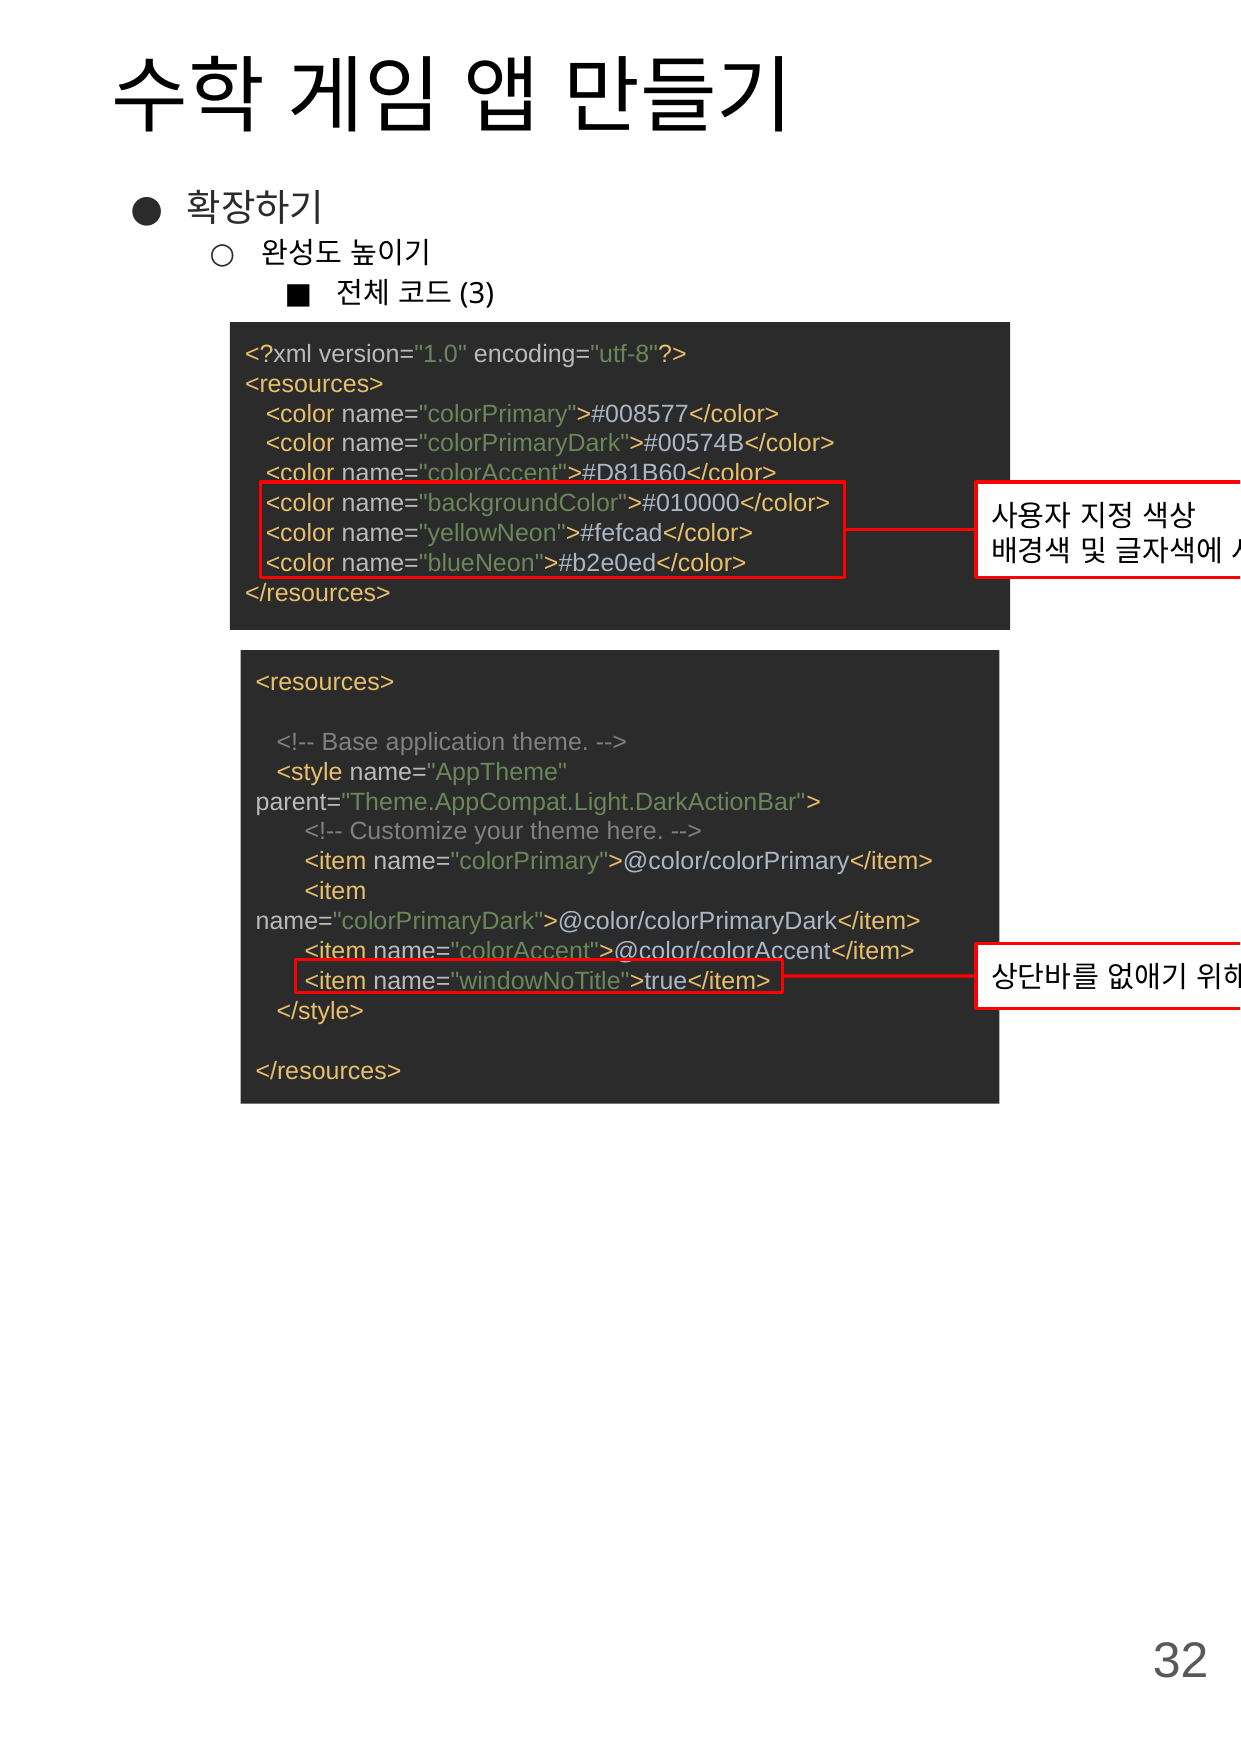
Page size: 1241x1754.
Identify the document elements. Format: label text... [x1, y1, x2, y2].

text_box 상단바를 없애기 위해 태그 추가 [975, 943, 1241, 1009]
text_box [260, 482, 845, 578]
text_box <resources> <!-- Base application theme. --> <style name="AppTheme" parent="Theme.AppCompat.Light.DarkActionBar"> <!-- Customize your theme here. --> <item name="colorPrimary">@color/colorPrimary</item> <item name="colorPrimaryDark">@color/colorPrimaryDark</item> <item name="colorAccent">@color/colorAccent</item> <item name="windowNoTitle">true</item> </style> </resources> [240, 650, 1000, 1104]
slide_number 32 [1108, 1590, 1224, 1725]
text_box [295, 959, 783, 993]
text_box <?xml version="1.0" encoding="utf-8"?> <resources> <color name="colorPrimary">#008577</color> <color name="colorPrimaryDark">#00574B</color> <color name="colorAccent">#D81B60</color> <color name="backgroundColor">#010000</color> <color name="yellowNeon">#fefcad</color> <color name="blueNeon">#b2e0ed</color> </resources> [229, 322, 1011, 630]
list 확장하기 완성도 높이기 전체 코드(3) [96, 162, 1157, 1592]
text_box 사용자 지정 색상 배경색 및 글자색에 사용 [975, 482, 1241, 578]
title 수학 게임 앱 만들기 [96, 27, 1157, 162]
